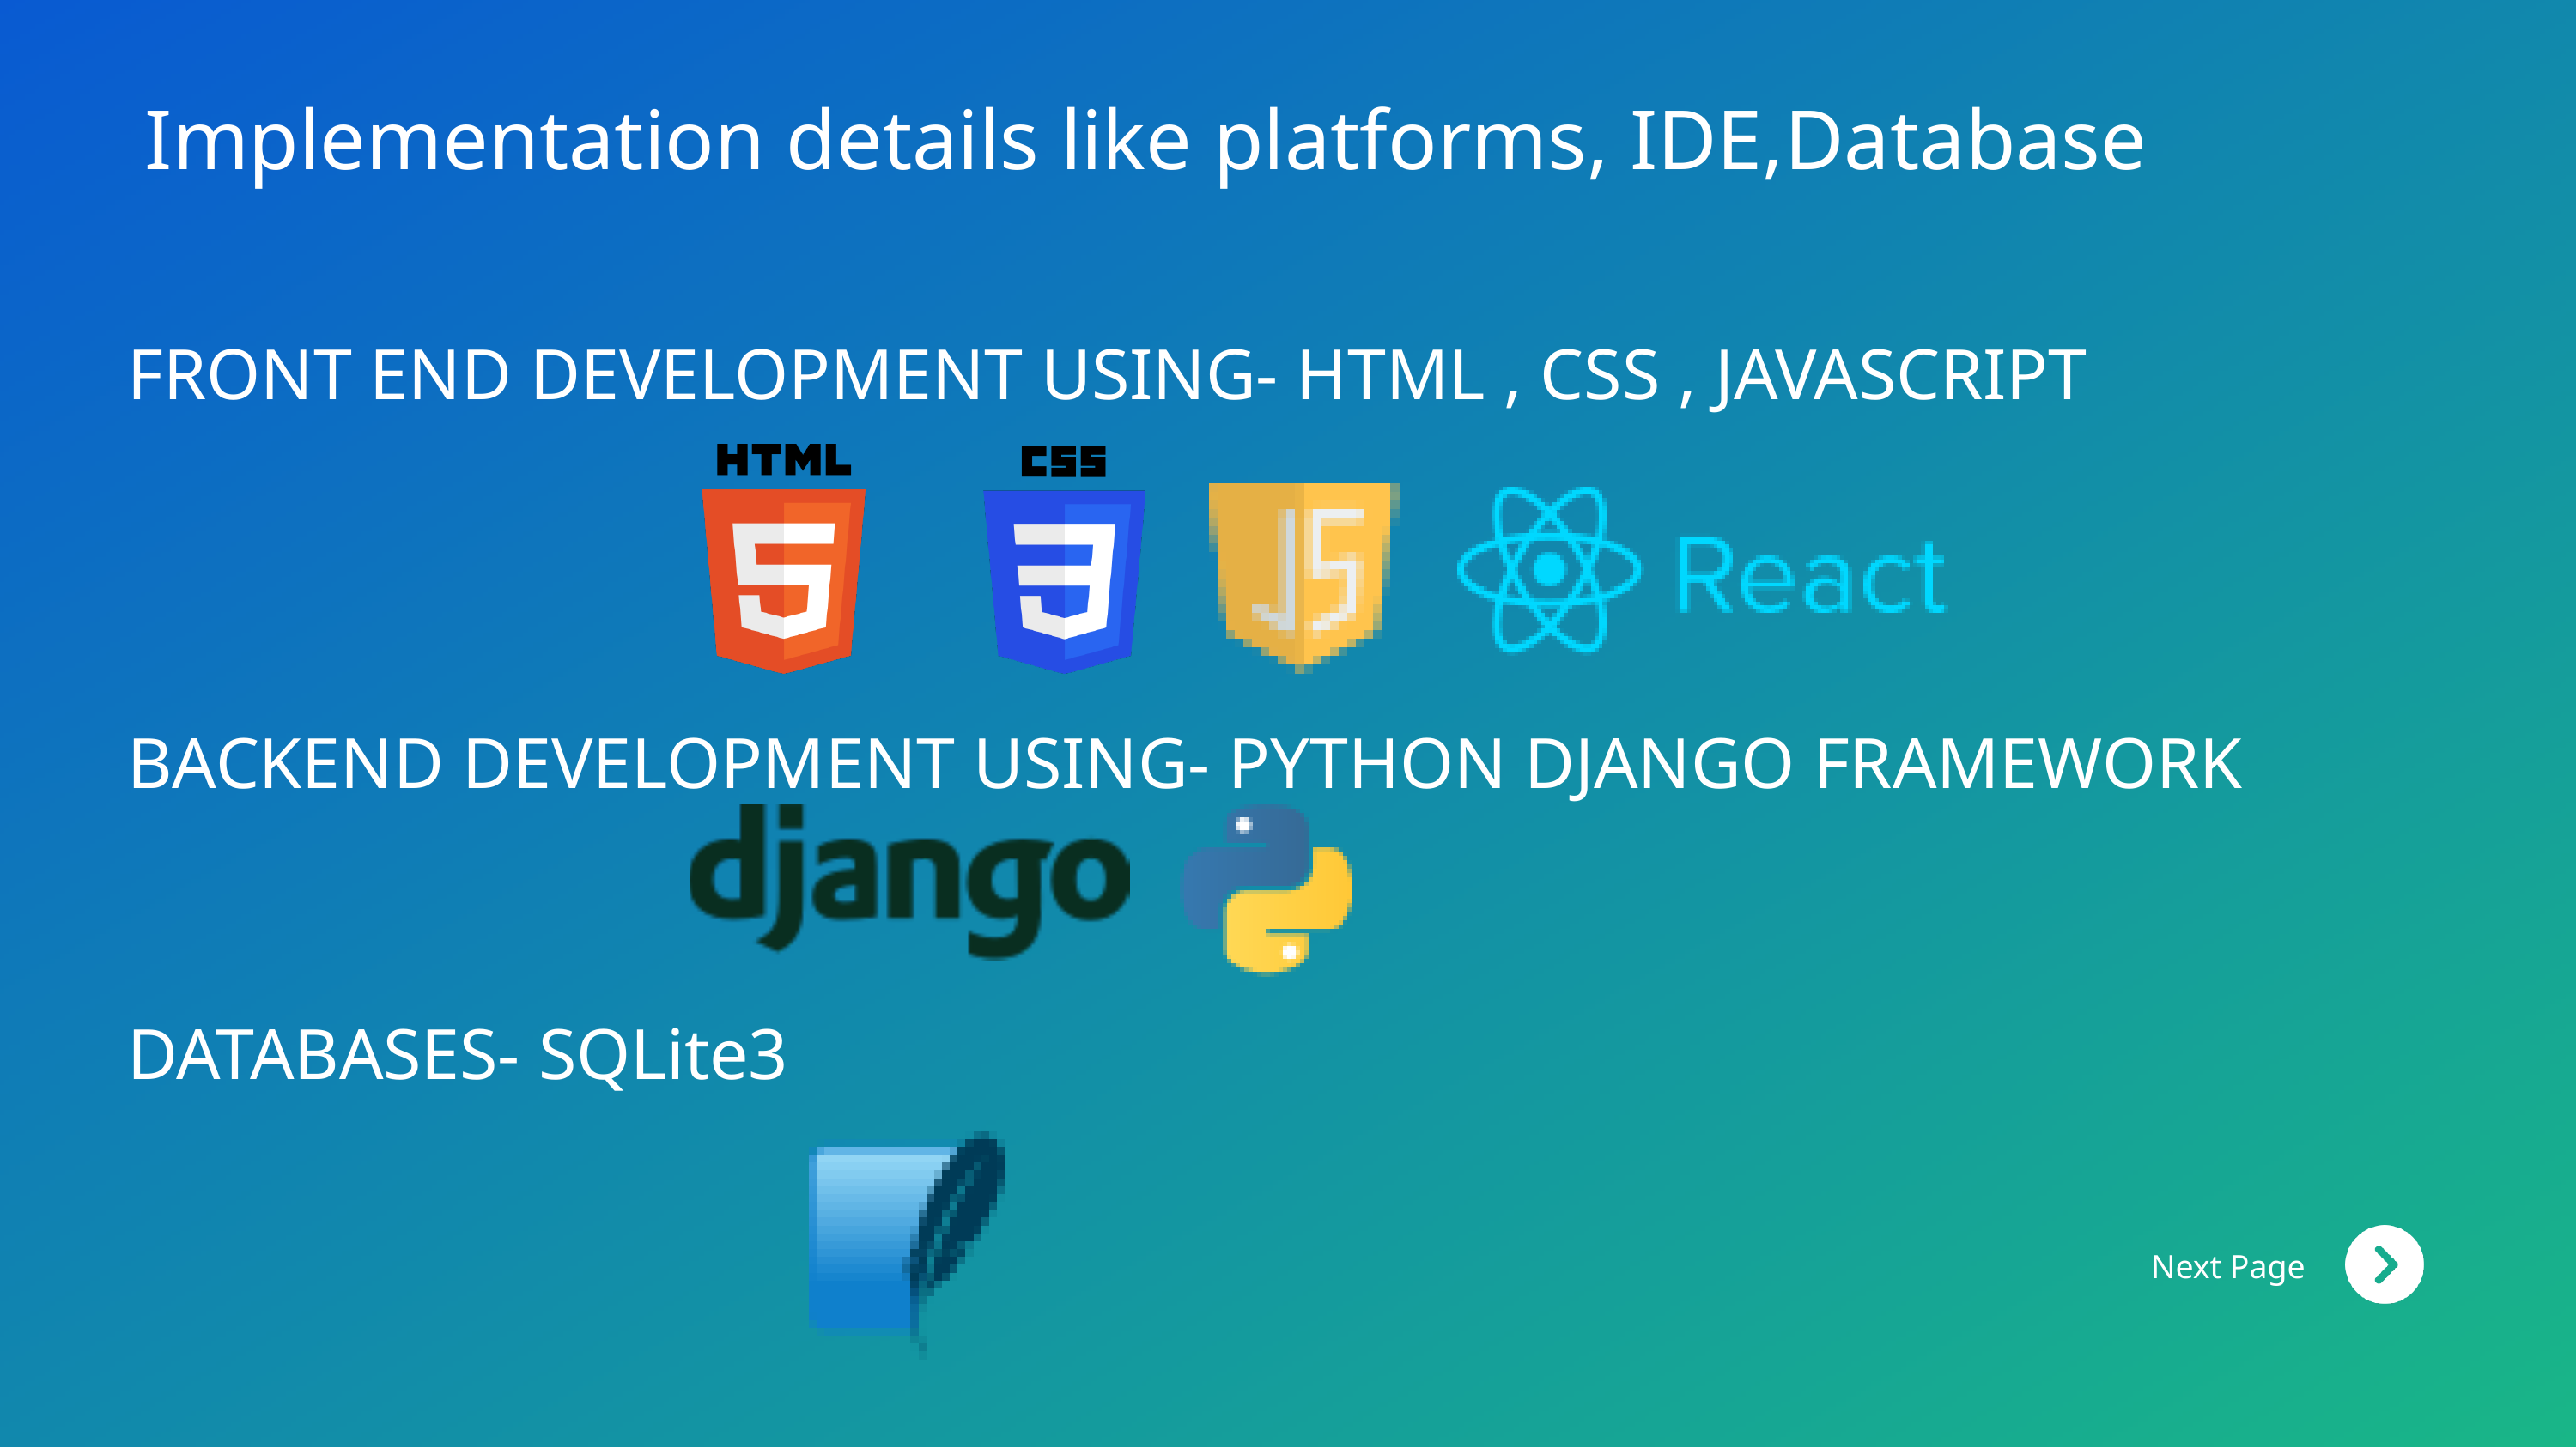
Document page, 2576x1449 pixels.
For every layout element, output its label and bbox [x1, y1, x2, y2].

text_box [690, 804, 1352, 978]
picture [0, 0, 2576, 1447]
text_box [702, 444, 1948, 675]
